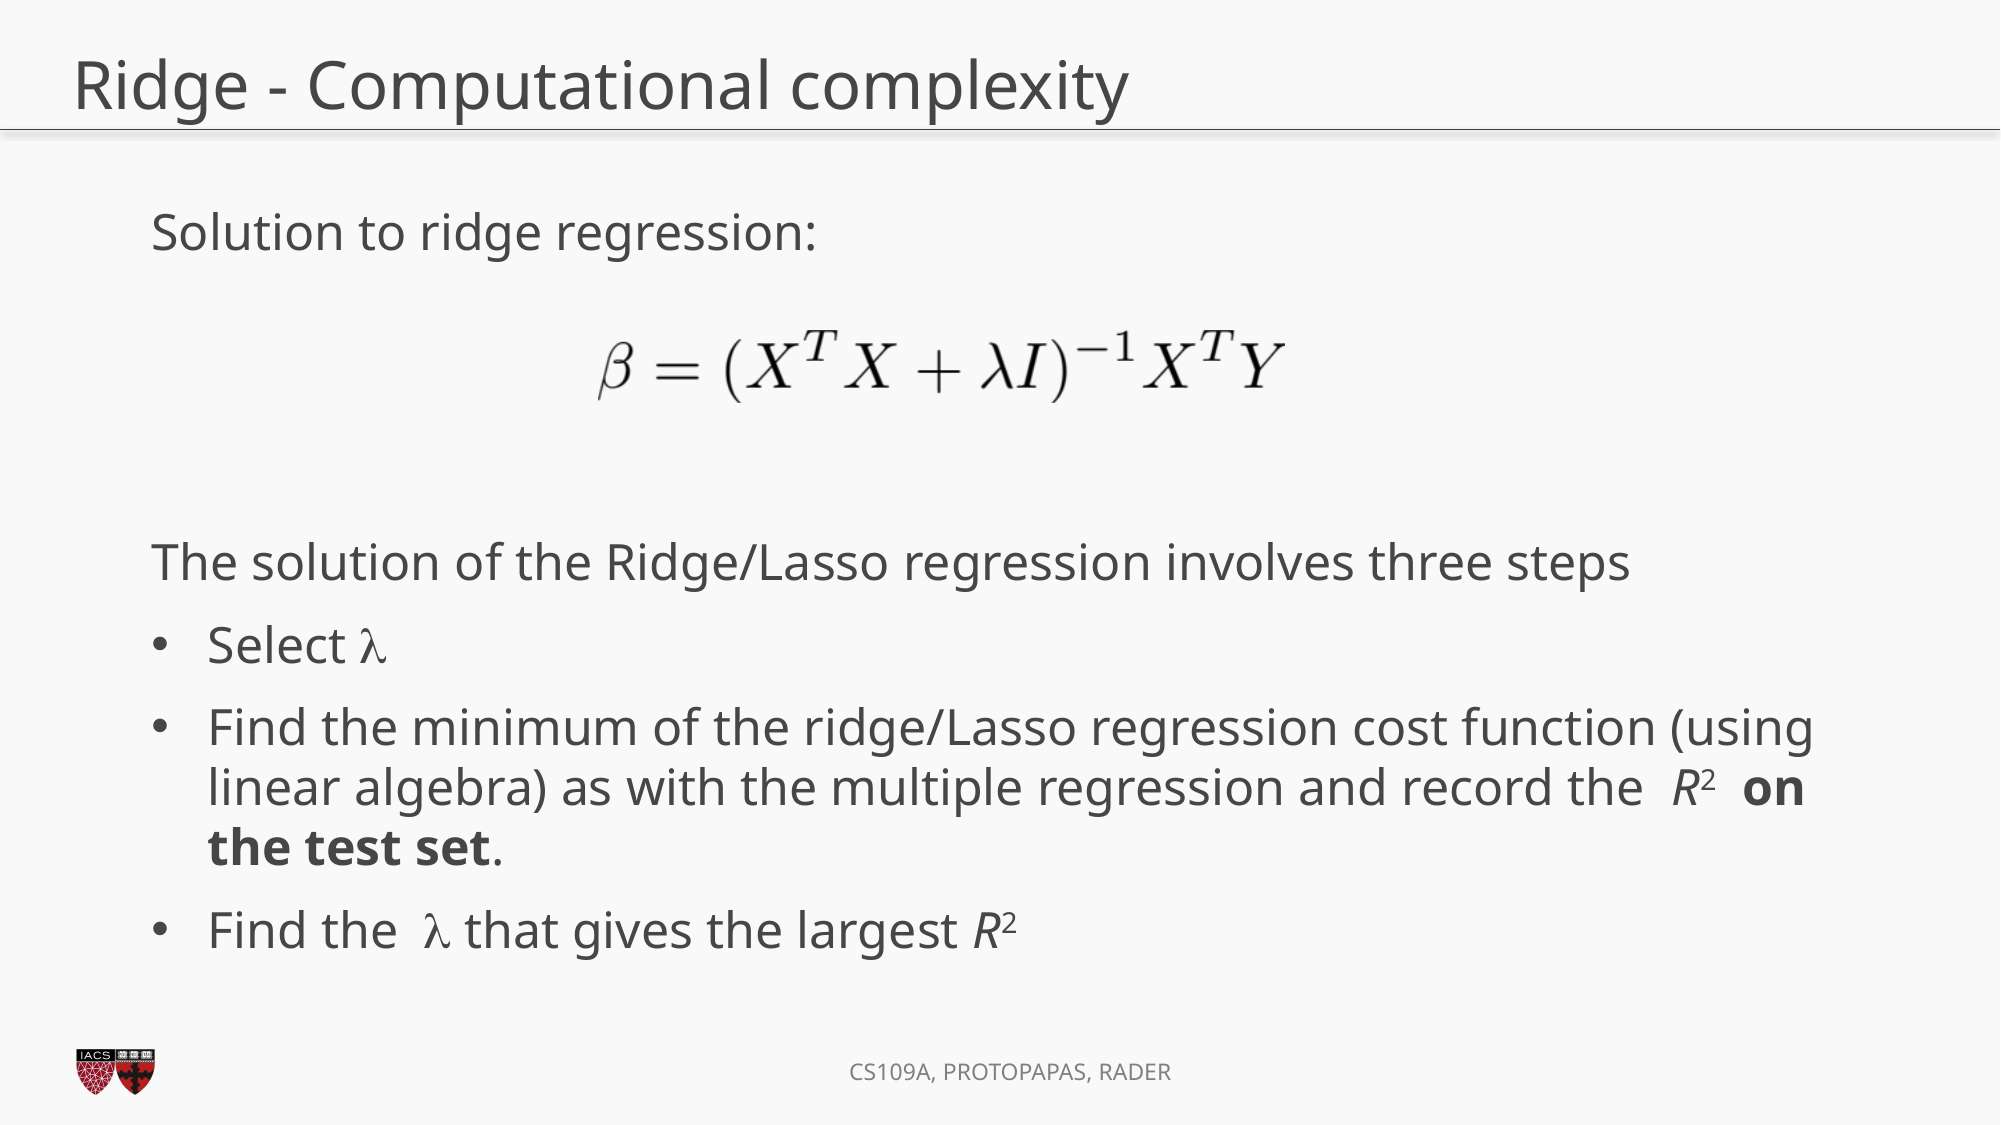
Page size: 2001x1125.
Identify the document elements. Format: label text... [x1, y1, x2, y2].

list Solution to ridge regression: The solution of the Ridge/Lasso regression involves three steps Select l Find the minimum of the ridge/Lasso regression cost function (using linear algebra) as with the multiple regression and record the R2 on the test set. Find the l that gives the largest R2 [136, 193, 1831, 540]
title Ridge - Computational complexity [57, 35, 1943, 162]
picture [597, 329, 1286, 403]
picture [75, 1049, 155, 1095]
